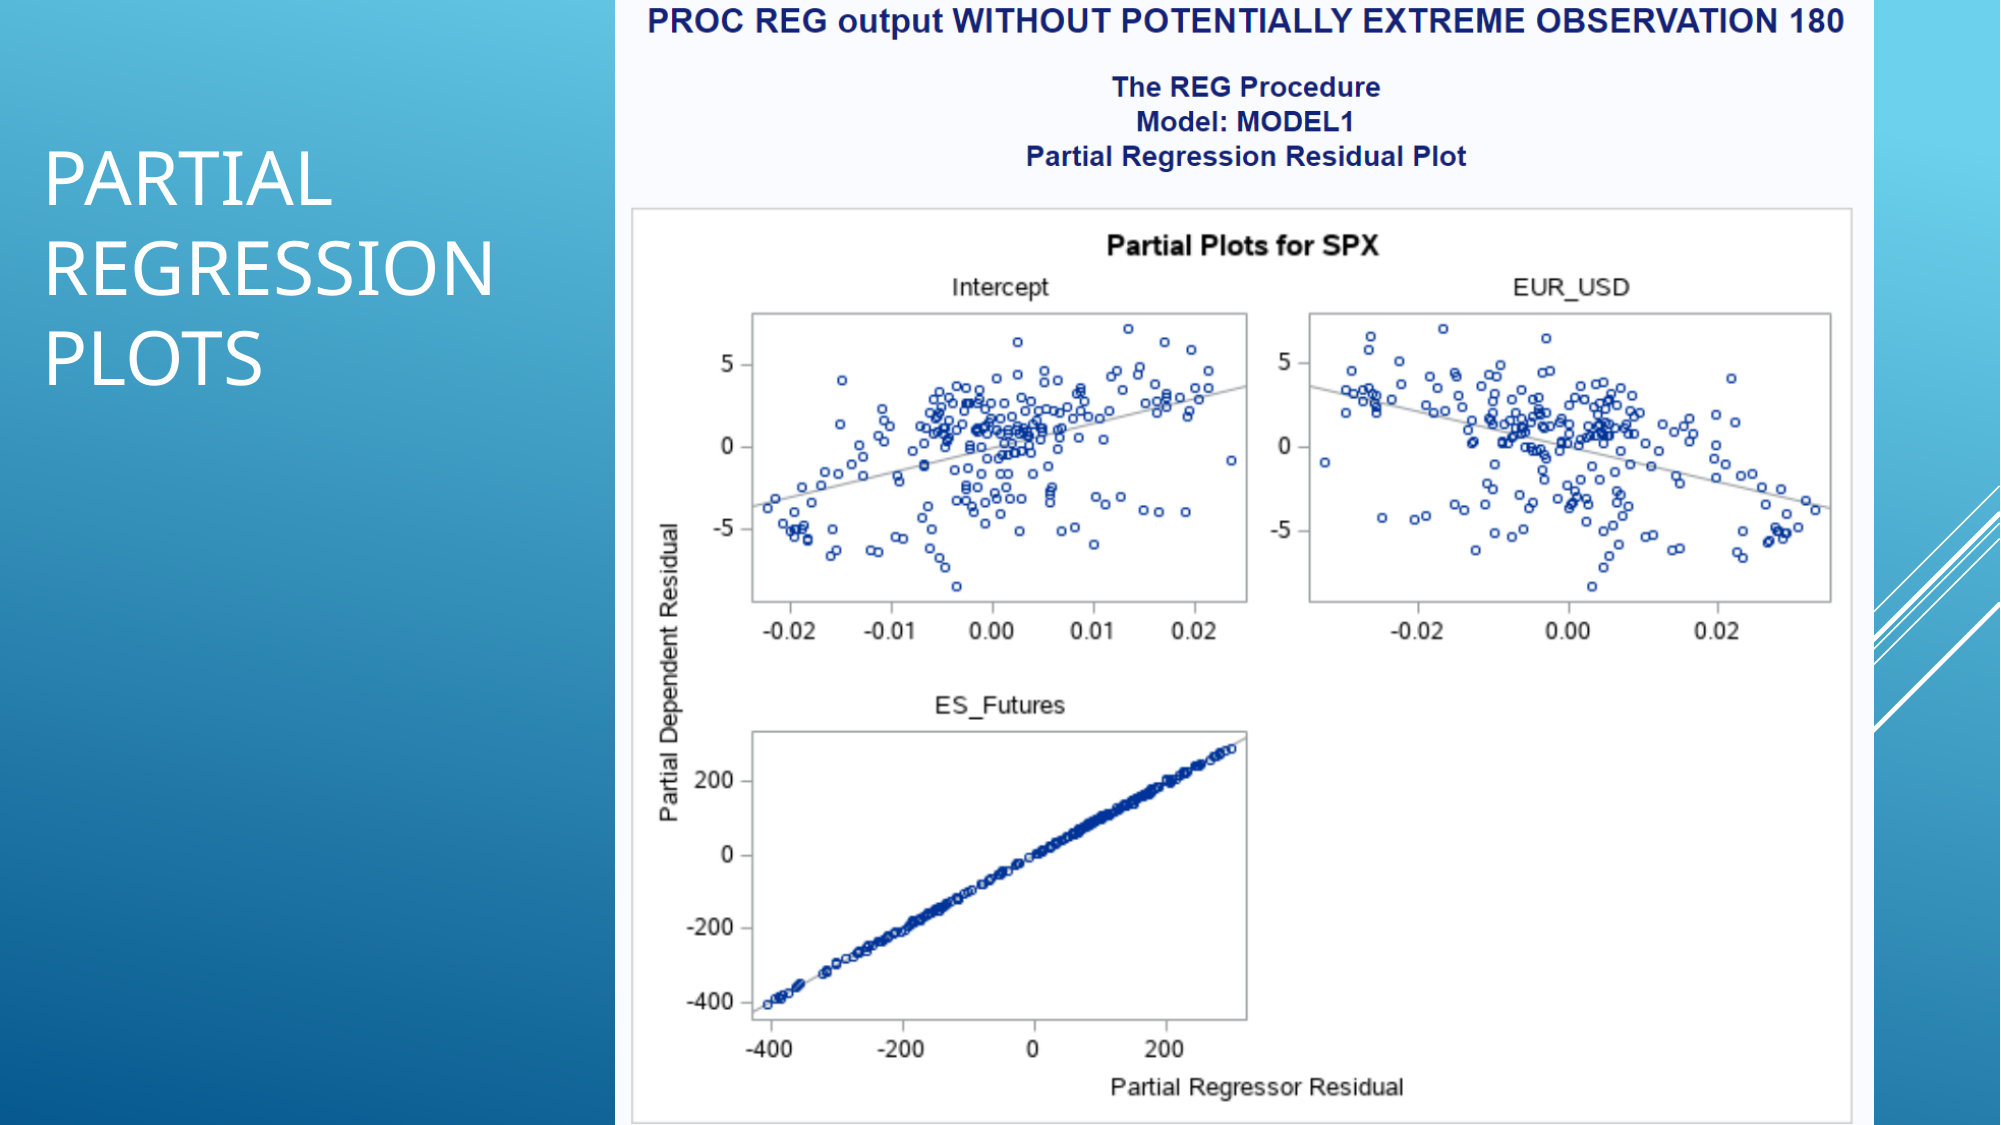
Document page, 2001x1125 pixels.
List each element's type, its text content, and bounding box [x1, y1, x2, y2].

title Partial regression plots [27, 43, 609, 489]
picture [615, 0, 1875, 1125]
